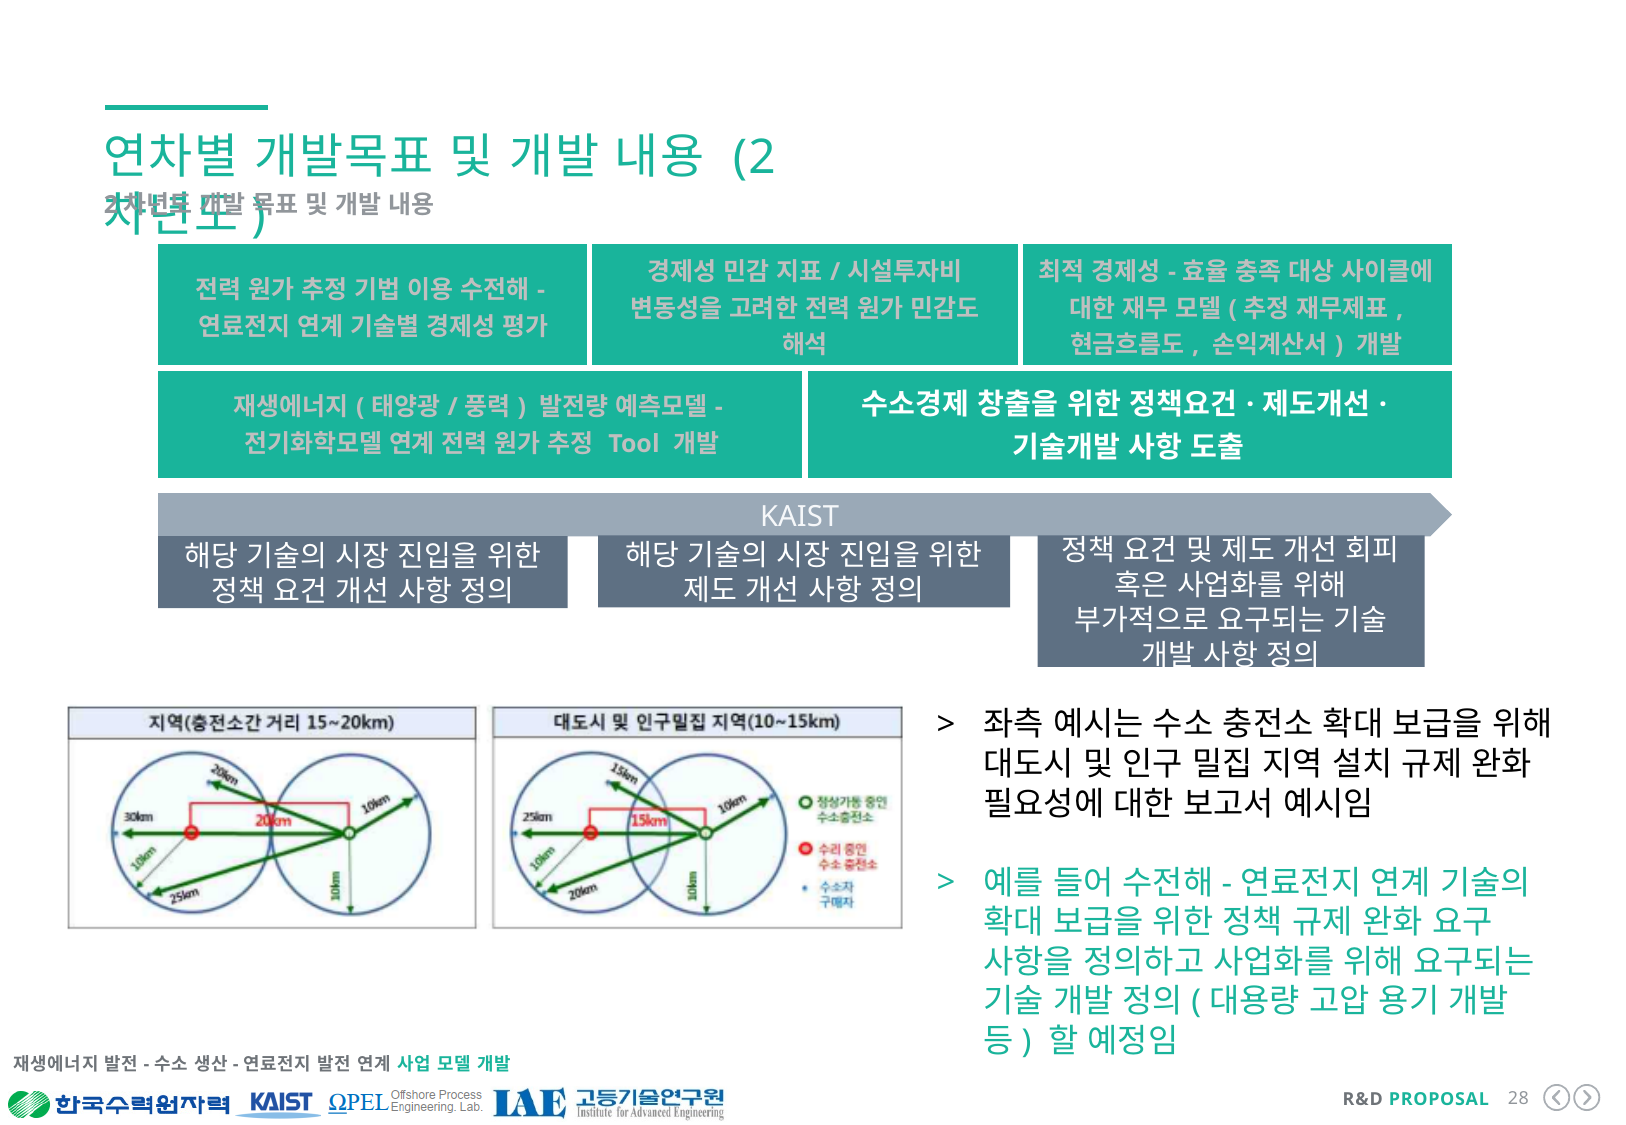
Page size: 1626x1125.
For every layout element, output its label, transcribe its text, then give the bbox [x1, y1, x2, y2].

table_cell 재생에너지(태양광/풍력) 발전량 예측모델-전기화학모델 연계 전력 원가 추정 Tool 개발 [158, 371, 802, 478]
table_header 최적 경제성-효율 충족 대상 사이클에 대한 재무 모델(추정 재무제표, 현금흐름도, 손익계산서) 개발 [1023, 244, 1452, 365]
text_box 해당 기술의 시장 진입을 위한 제도 개선 사항 정의 [597, 534, 1011, 608]
table_header 전력 원가 추정 기법 이용 수전해-연료전지 연계 기술별 경제성 평가 [158, 244, 587, 365]
table_cell 수소경제 창출을 위한 정책요건·제도개선·기술개발 사항 도출 [808, 371, 1452, 478]
text_box 좌측 예시는 수소 충전소 확대 보급을 위해 대도시 및 인구 밀집 지역 설치 규제 완화 필요성에 대한 보고서 예시임 예를 들어 수전해-연료전지 연계 기술의 확대 보급을 위한 정책 규제 완화 요구 사항을 정의하고 사업화를 위해 요구되는 기술 개발 정의(대용량 고압 용기 개발 등) 할 예정임 [921, 695, 1580, 1067]
list 연차별 개발목표 및 개발 내용 (2차년도) [103, 125, 893, 191]
list 2차년도 개발 목표 및 개발 내용 [103, 191, 1103, 223]
picture [56, 681, 922, 934]
text_box 정책 요건 및 제도 개선 회피 혹은 사업화를 위해 부가적으로 요구되는 기술 개발 사항 정의 [1037, 534, 1426, 668]
picture [0, 1083, 730, 1125]
table_header 경제성 민감 지표/시설투자비 변동성을 고려한 전력 원가 민감도 해석 [592, 244, 1018, 365]
text_box 해당 기술의 시장 진입을 위한 정책 요건 개선 사항 정의 [157, 535, 569, 609]
text_box KAIST [157, 492, 1454, 538]
